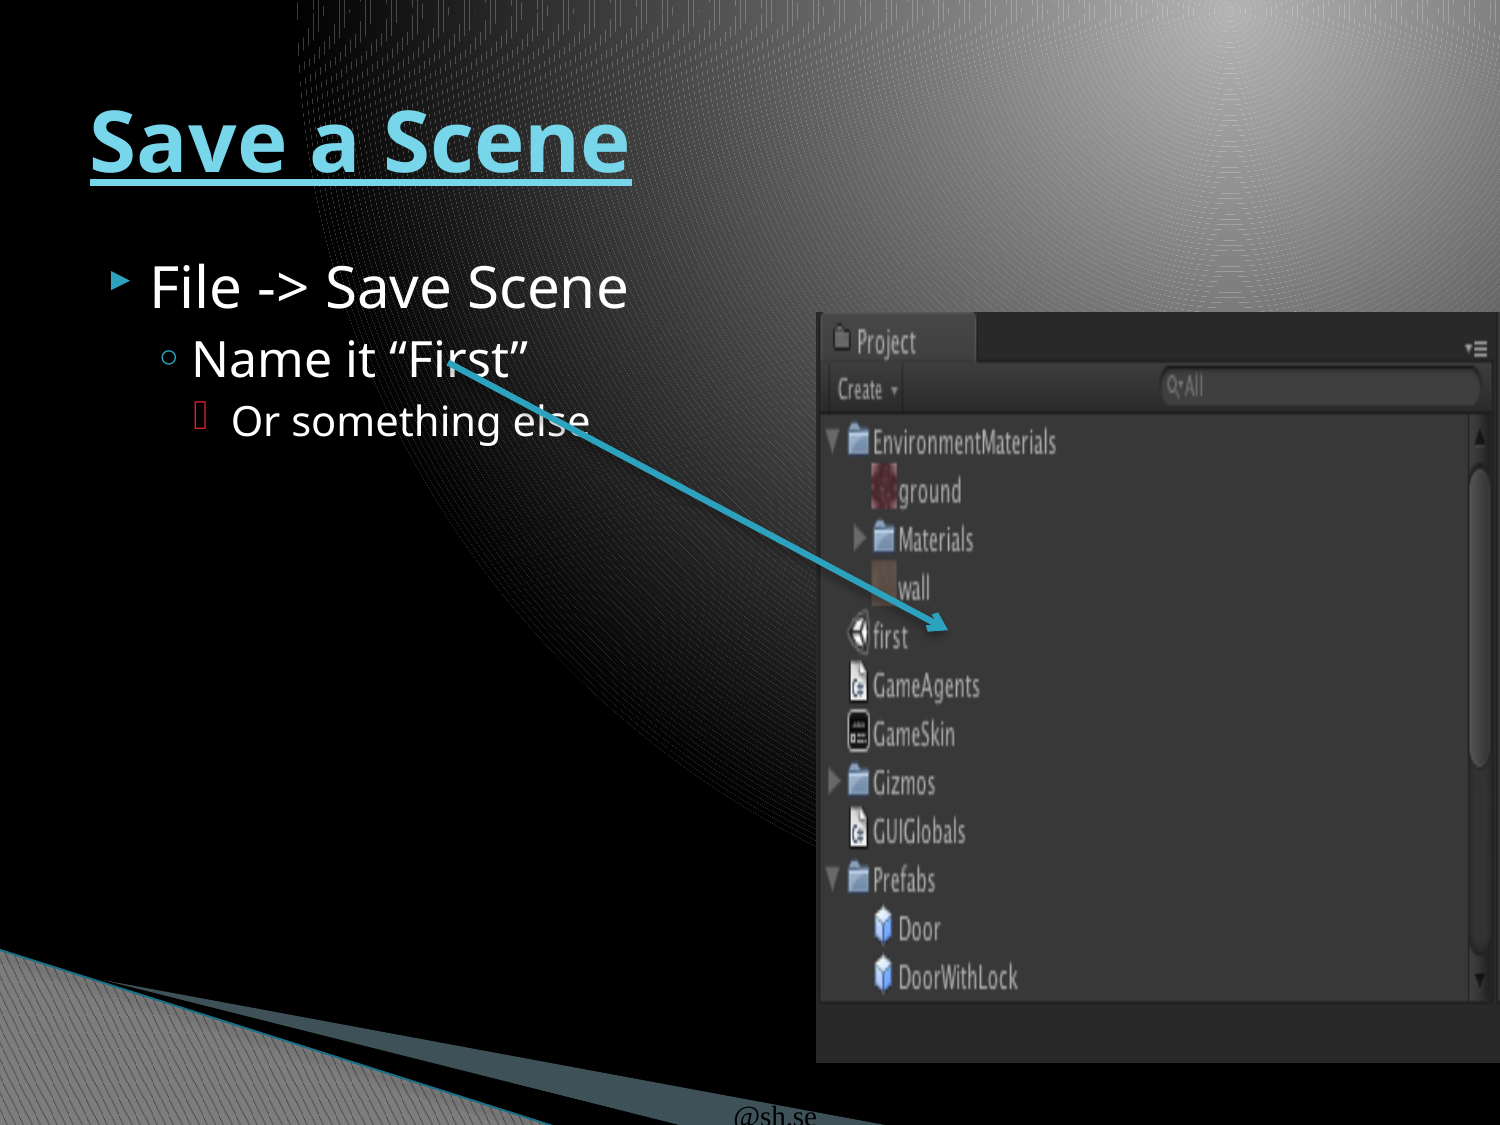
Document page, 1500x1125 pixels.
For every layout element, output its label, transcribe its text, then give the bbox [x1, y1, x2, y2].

list File -> Save Scene Name it “First” Or something else [75, 243, 738, 986]
footer Petri Lankoski, petri.lankoski@sh.se [718, 1074, 1105, 1112]
picture [0, 952, 543, 1125]
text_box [447, 312, 1500, 1063]
title Save a Scene [75, 45, 1425, 233]
